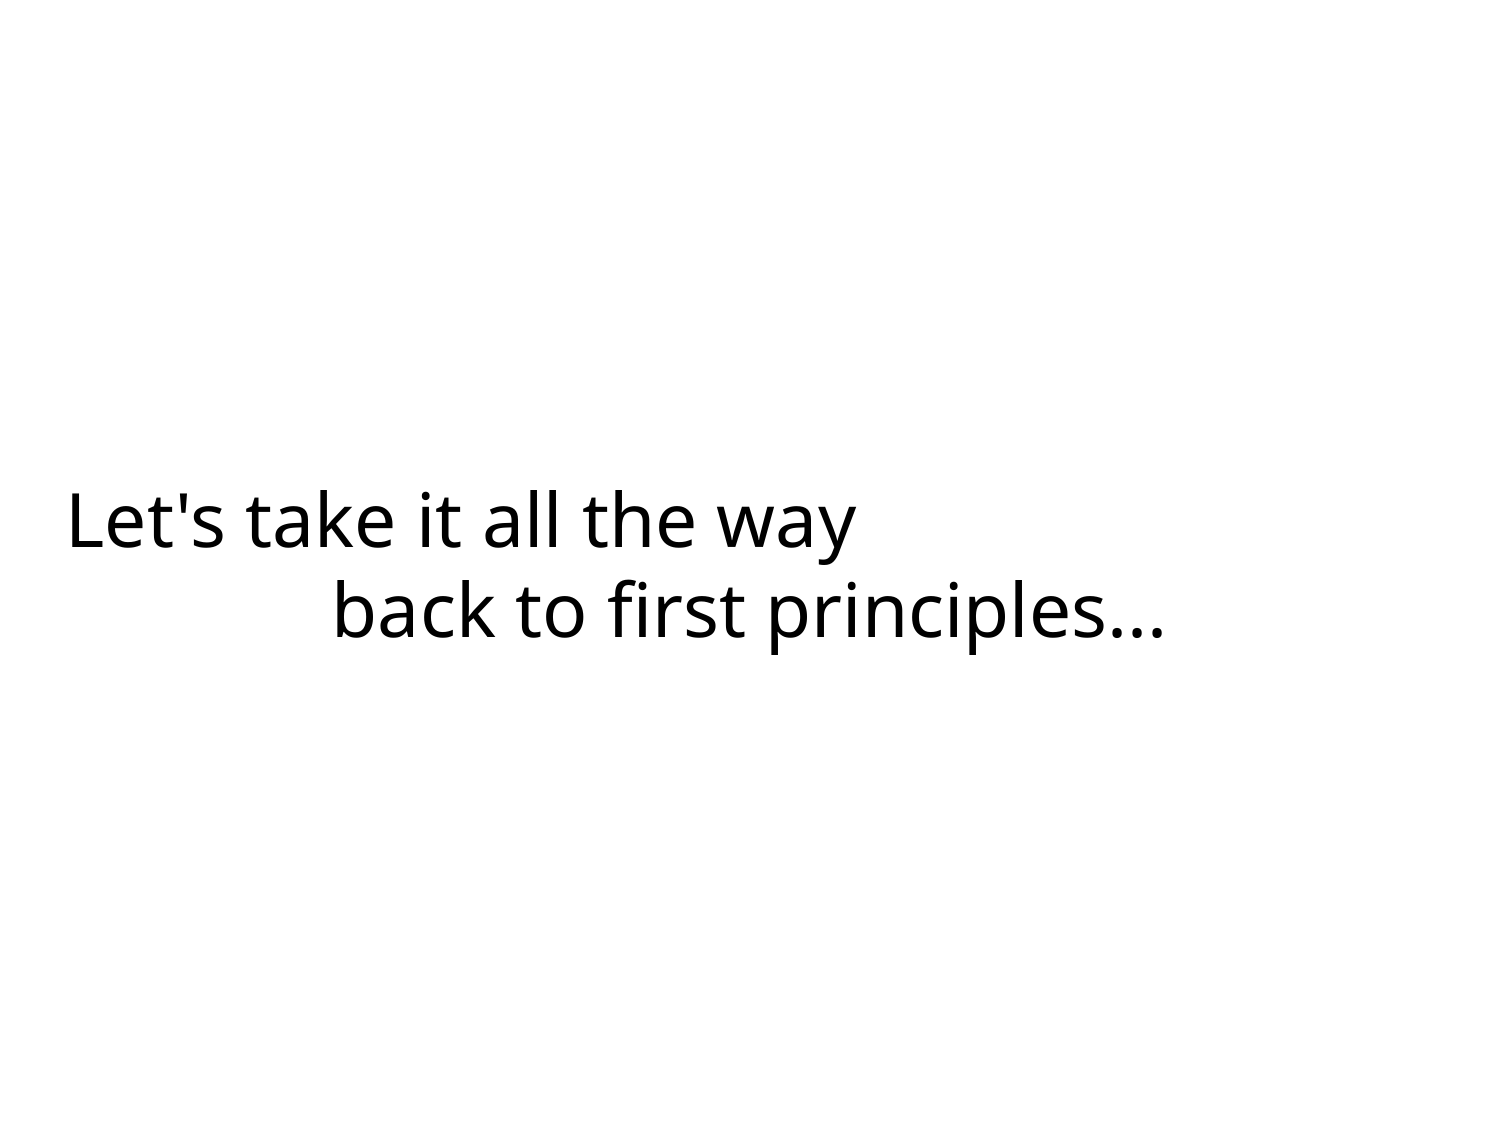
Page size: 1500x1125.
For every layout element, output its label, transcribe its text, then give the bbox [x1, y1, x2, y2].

text_box Let's take it all the way back to first principles... [51, 470, 1449, 655]
